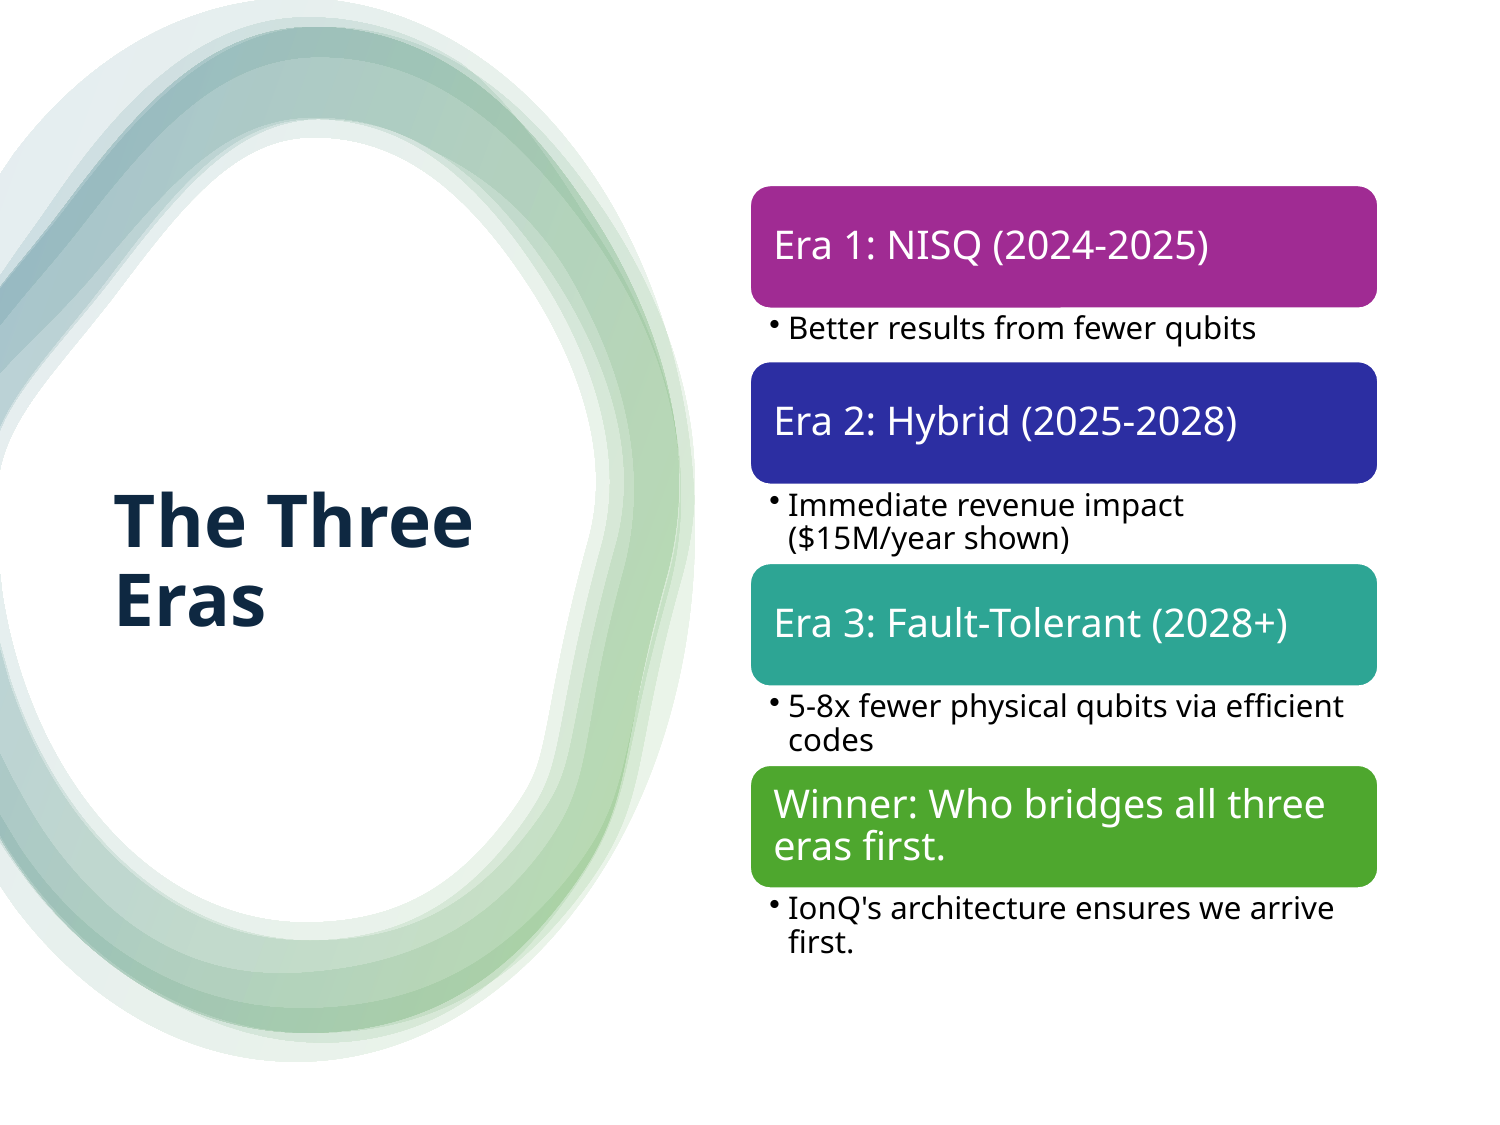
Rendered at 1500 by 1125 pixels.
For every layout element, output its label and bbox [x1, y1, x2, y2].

text_box [0, 3, 1500, 1125]
text_box [0, 0, 696, 1063]
text_box [748, 156, 1380, 969]
